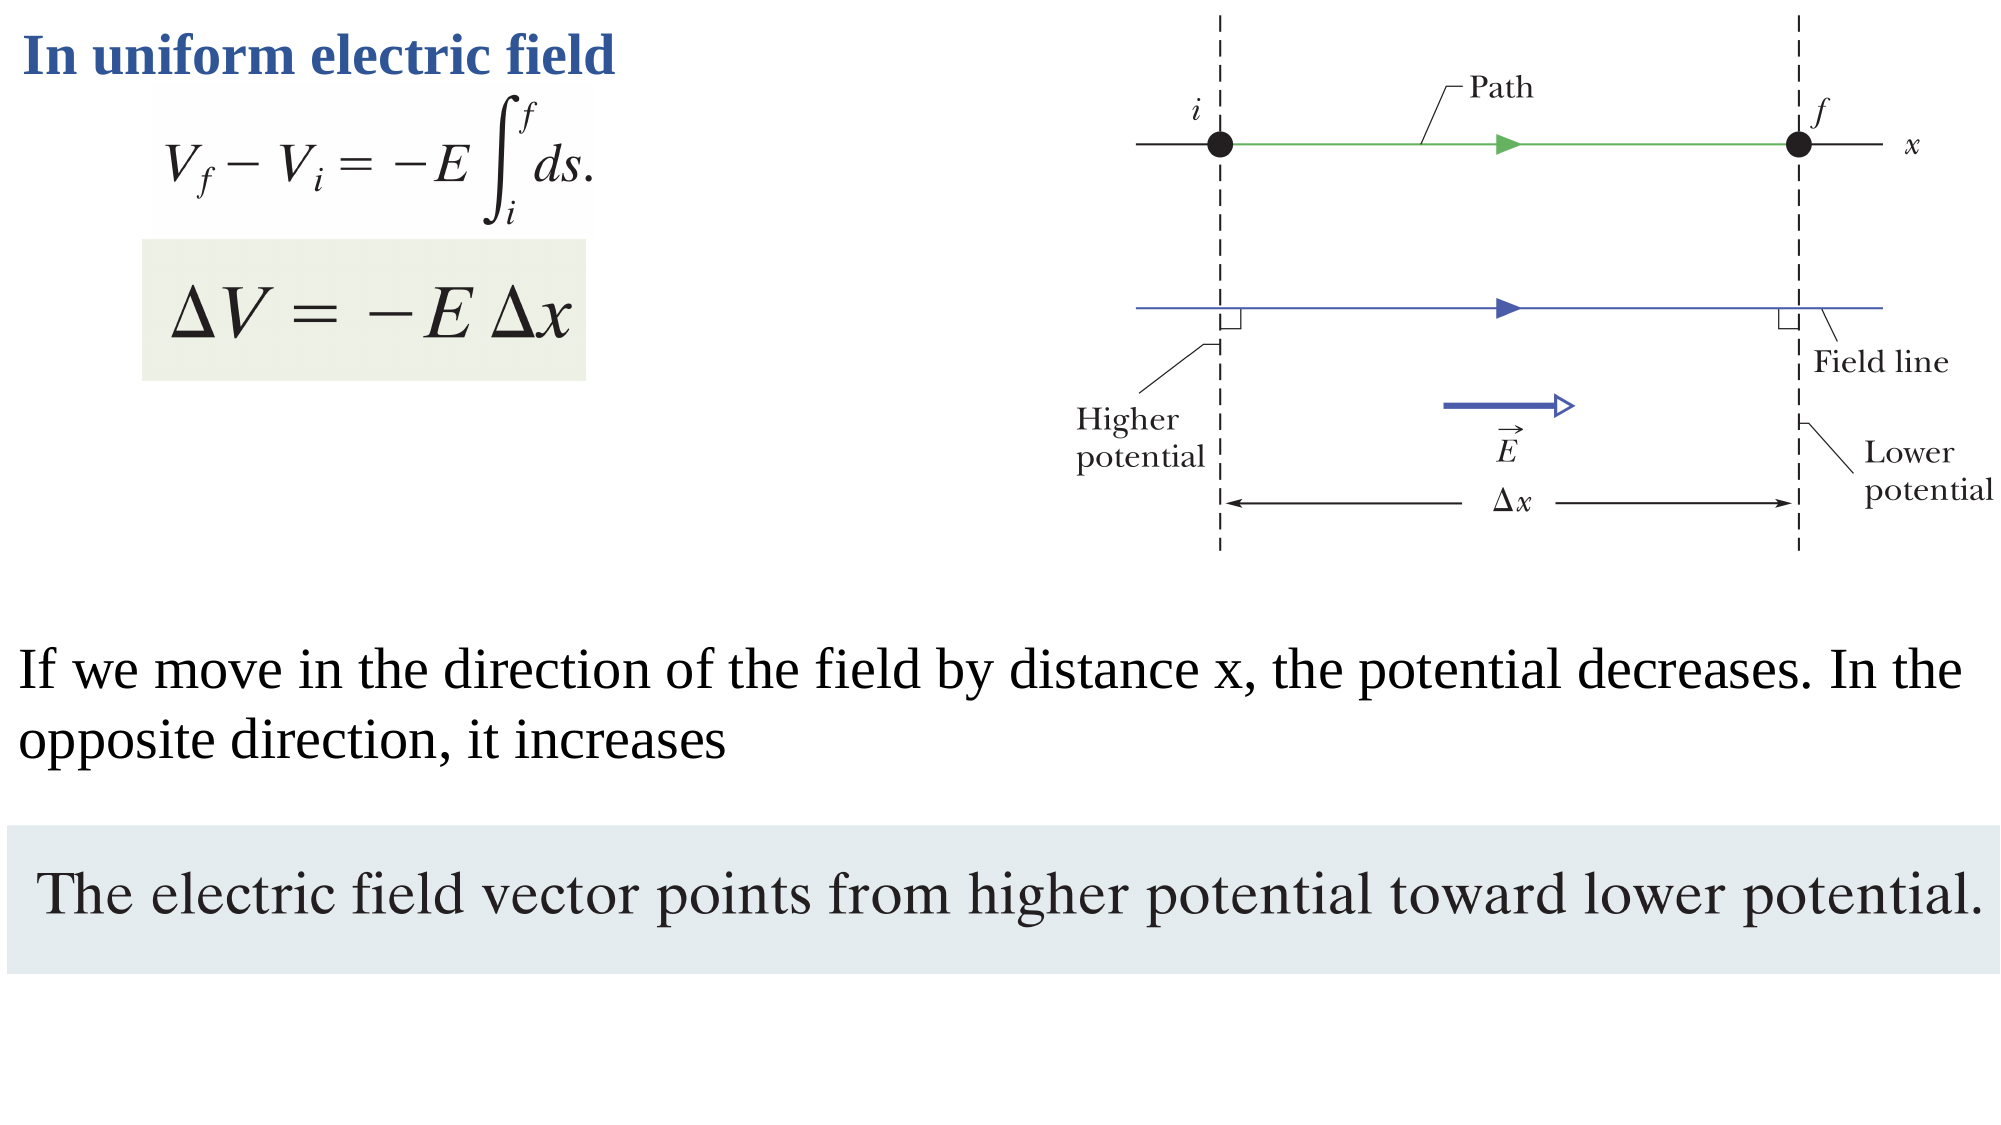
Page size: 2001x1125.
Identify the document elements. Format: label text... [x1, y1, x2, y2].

picture [7, 821, 2000, 974]
picture [142, 84, 595, 381]
picture [1072, 0, 2000, 557]
text_box If we move in the direction of the field by distance x, the potential decreases. In the opposite direction, it increases [3, 623, 1997, 778]
text_box In uniform electric field [7, 8, 639, 164]
